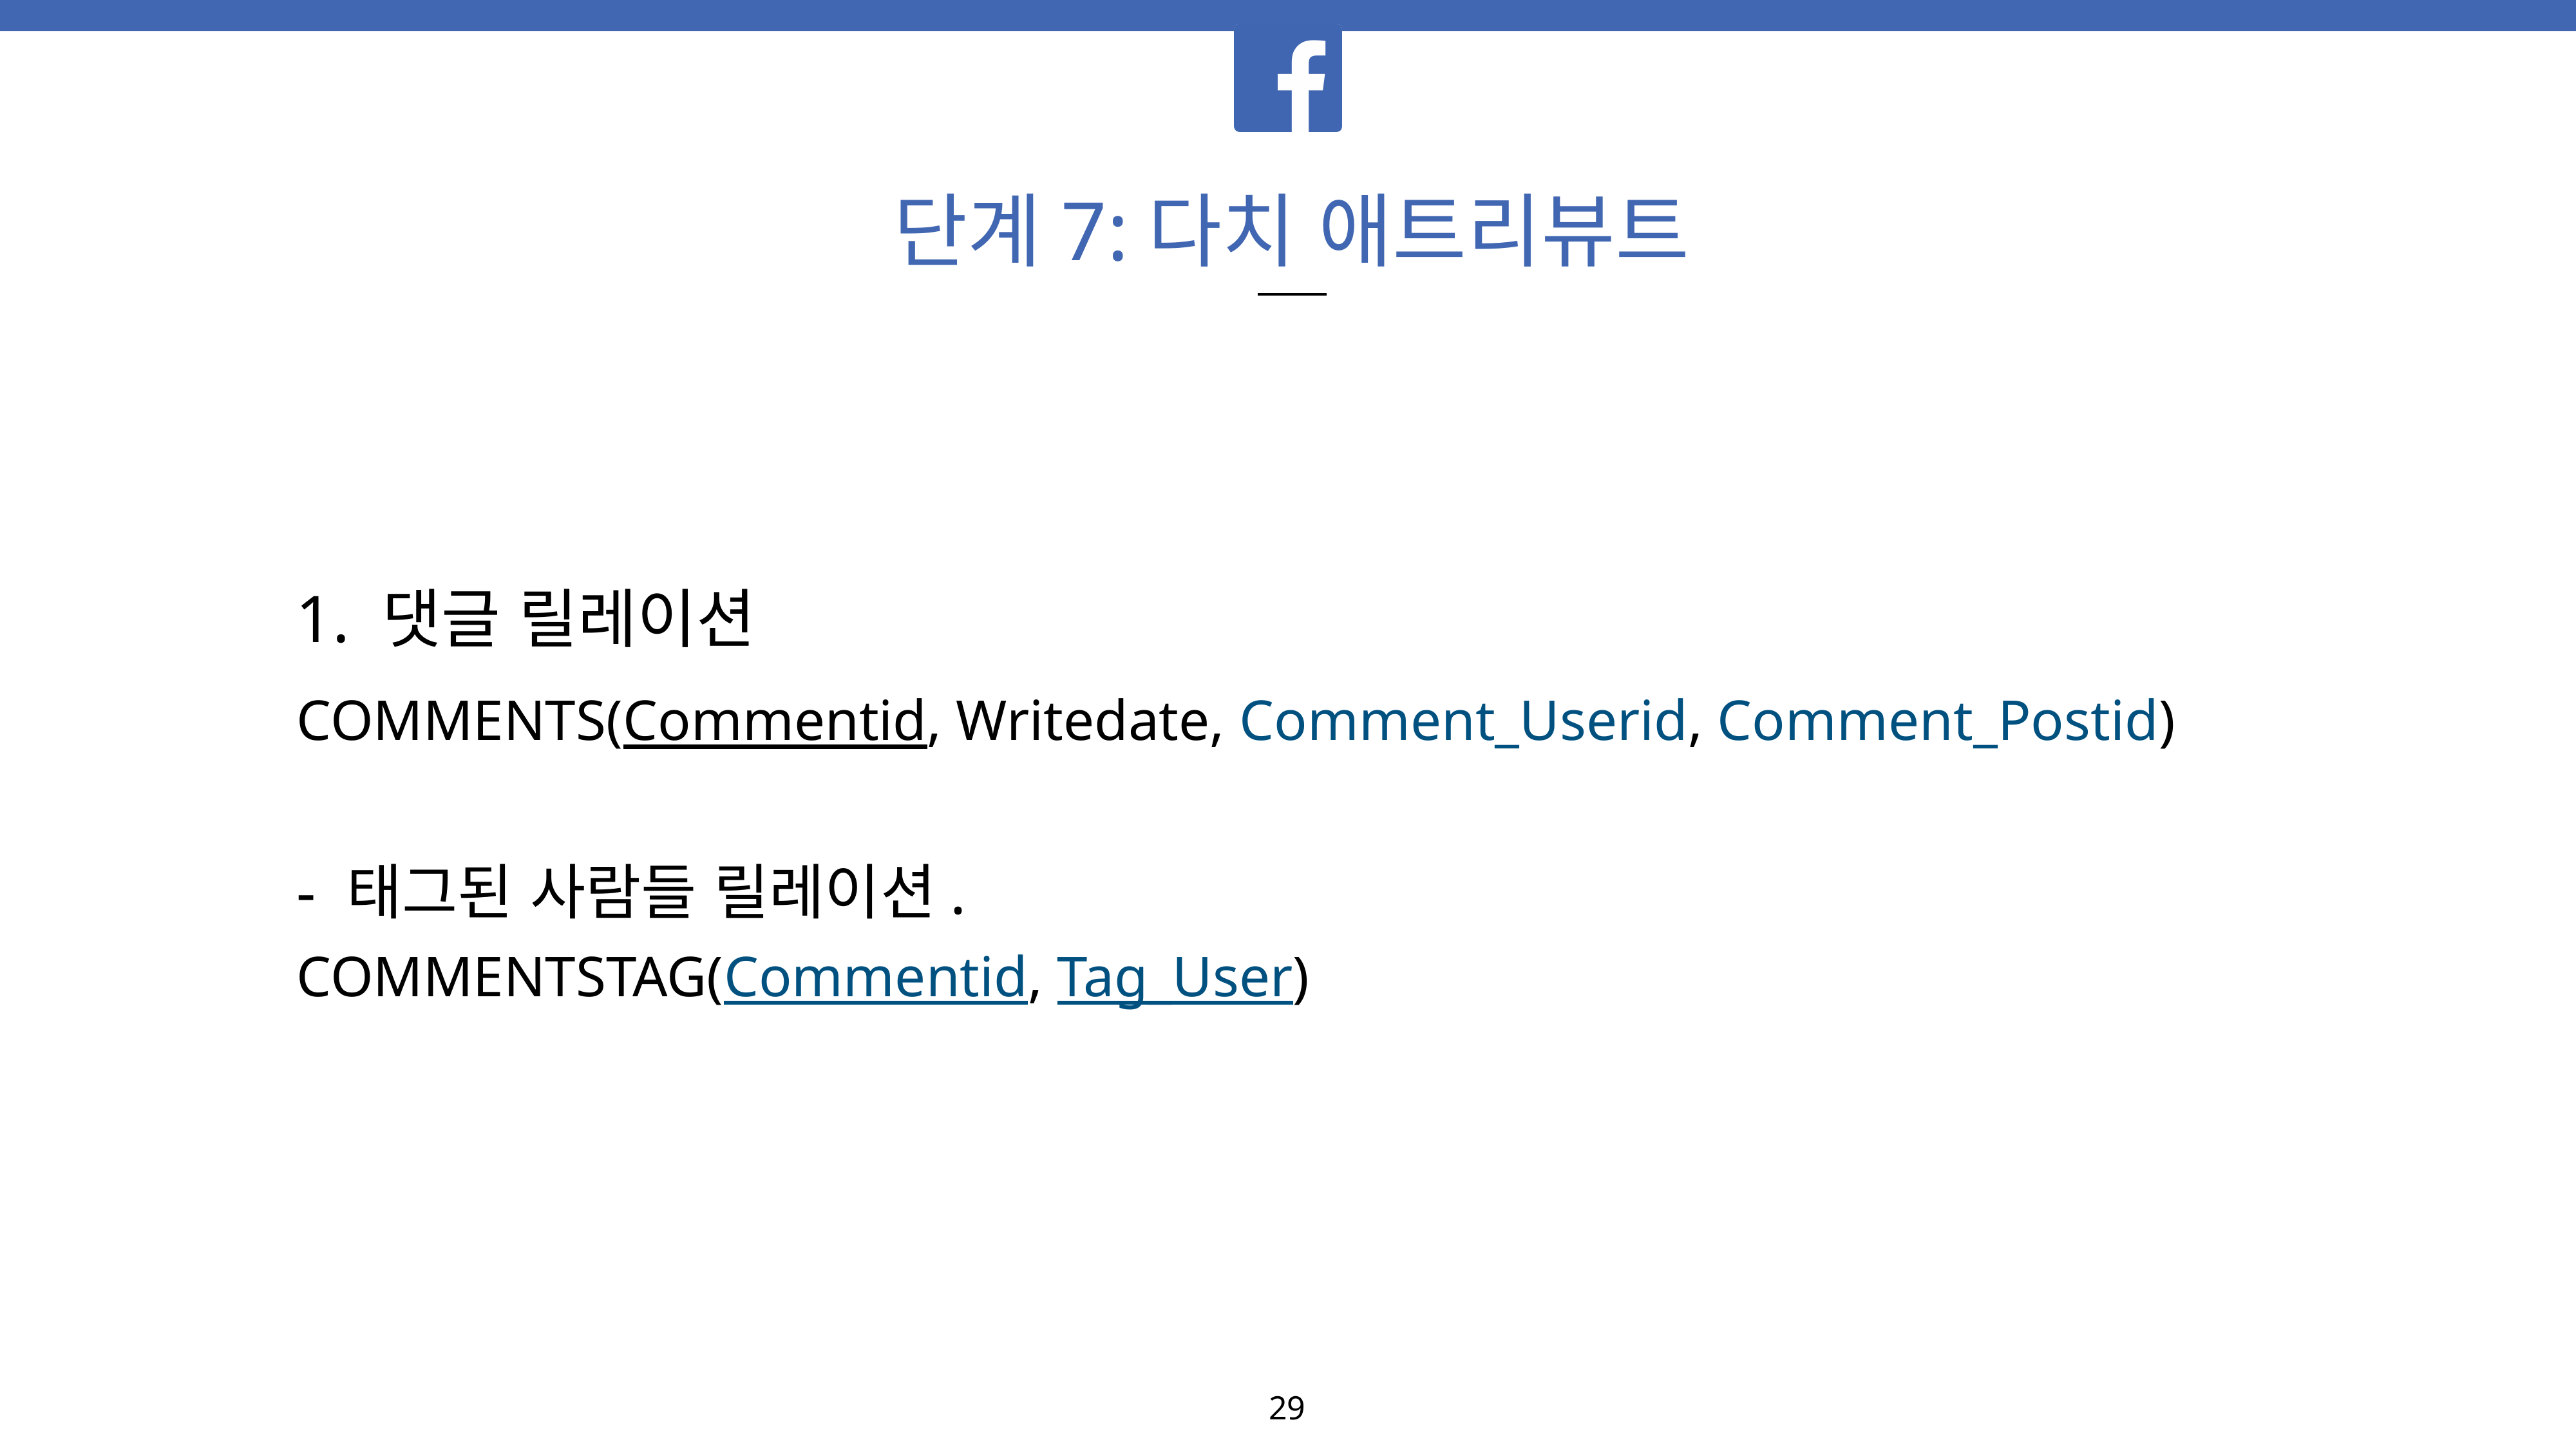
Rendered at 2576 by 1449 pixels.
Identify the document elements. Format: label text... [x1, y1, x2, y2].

text_box COMMENTS(Commentid, Writedate, Comment_Userid, Comment_Postid) - 태그된 사람들 릴레이션. COMMENTSTAG(Commentid, Tag_User) [291, 676, 2463, 1013]
text_box 단계7:다치 애트리뷰트 [888, 175, 1695, 283]
slide_number 29 [1263, 1381, 1312, 1431]
text_box [0, 0, 2576, 32]
text_box 1. 댓글 릴레이션 [290, 573, 1562, 661]
picture [1234, 24, 1342, 133]
